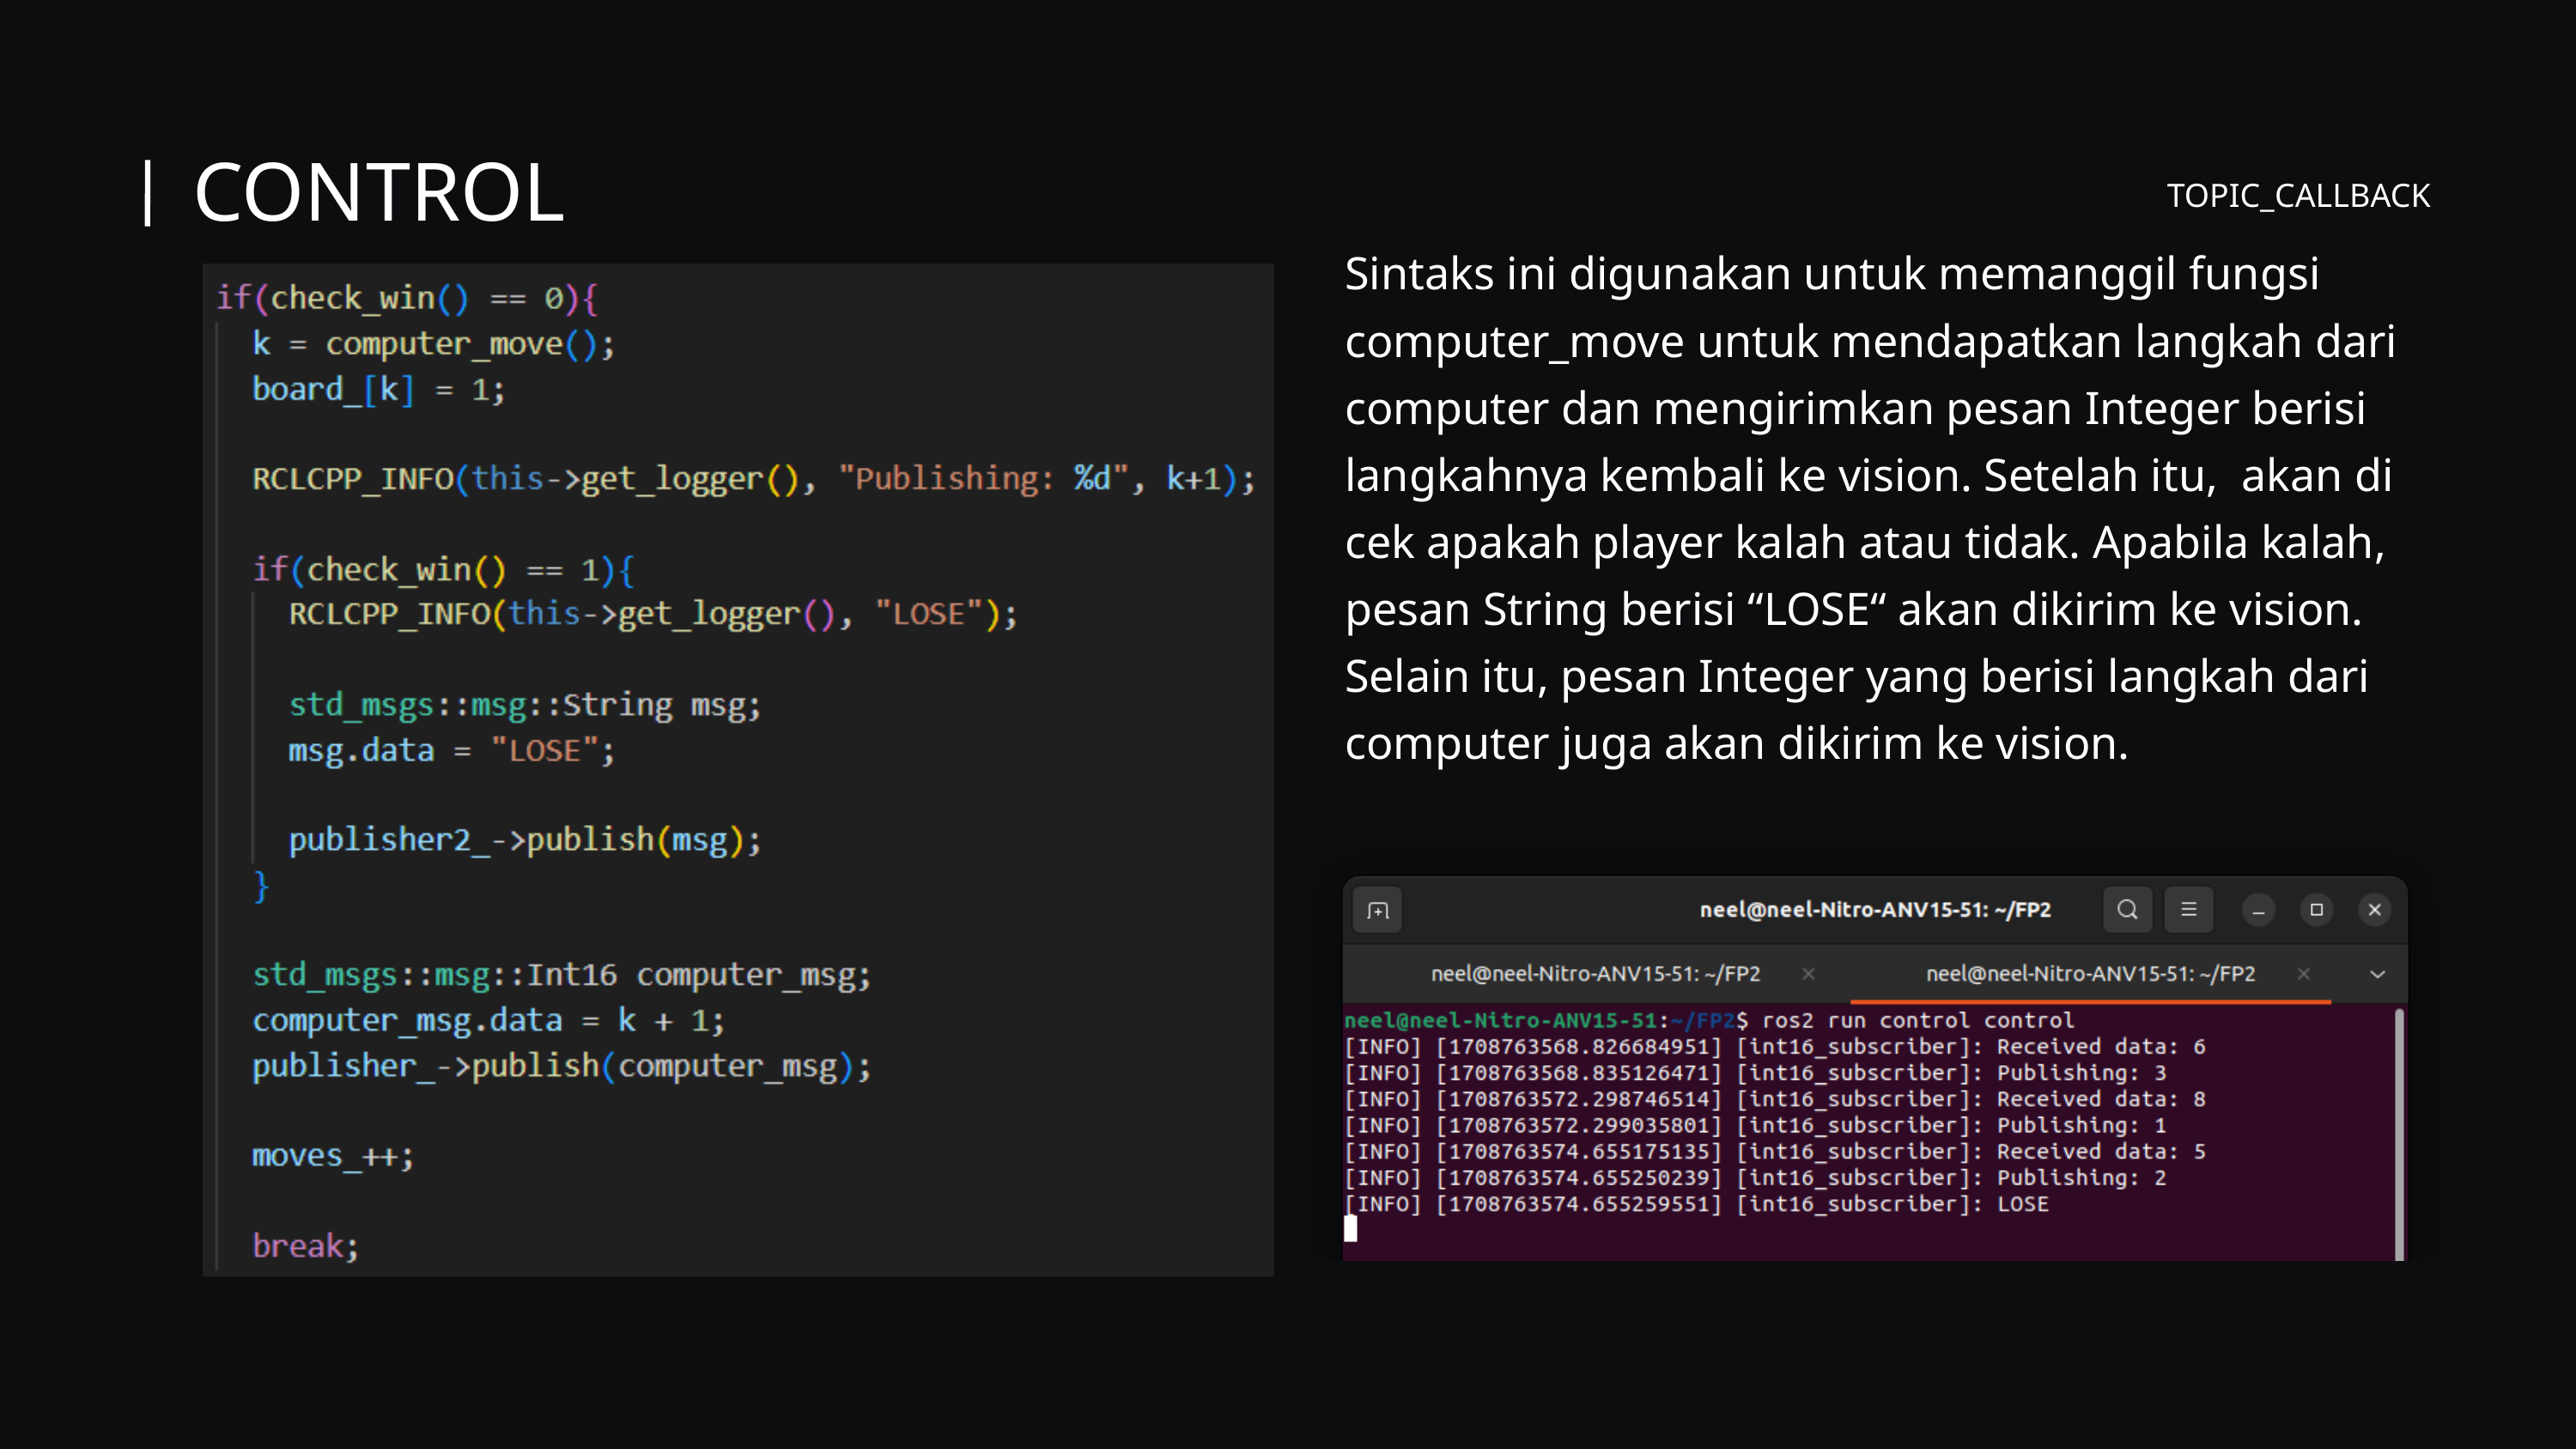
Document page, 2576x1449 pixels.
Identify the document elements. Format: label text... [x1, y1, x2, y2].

text_box TOPIC_CALLBACK [2002, 168, 2432, 215]
text_box Sintaks ini digunakan untuk memanggil fungsi computer_move untuk mendapatkan langkah dari computer dan mengirimkan pesan Integer berisi langkahnya kembali ke vision. Setelah itu, akan di cek apakah player kalah atau tidak. Apabila kalah, pesan String berisi “LOSE“ akan dikirim ke vision. Selain itu, pesan Integer yang berisi langkah dari computer juga akan dikirim ke vision. [1345, 232, 2432, 769]
text_box CONTROL [192, 156, 637, 238]
text_box [1305, 843, 2446, 1261]
text_box [203, 264, 1274, 1276]
